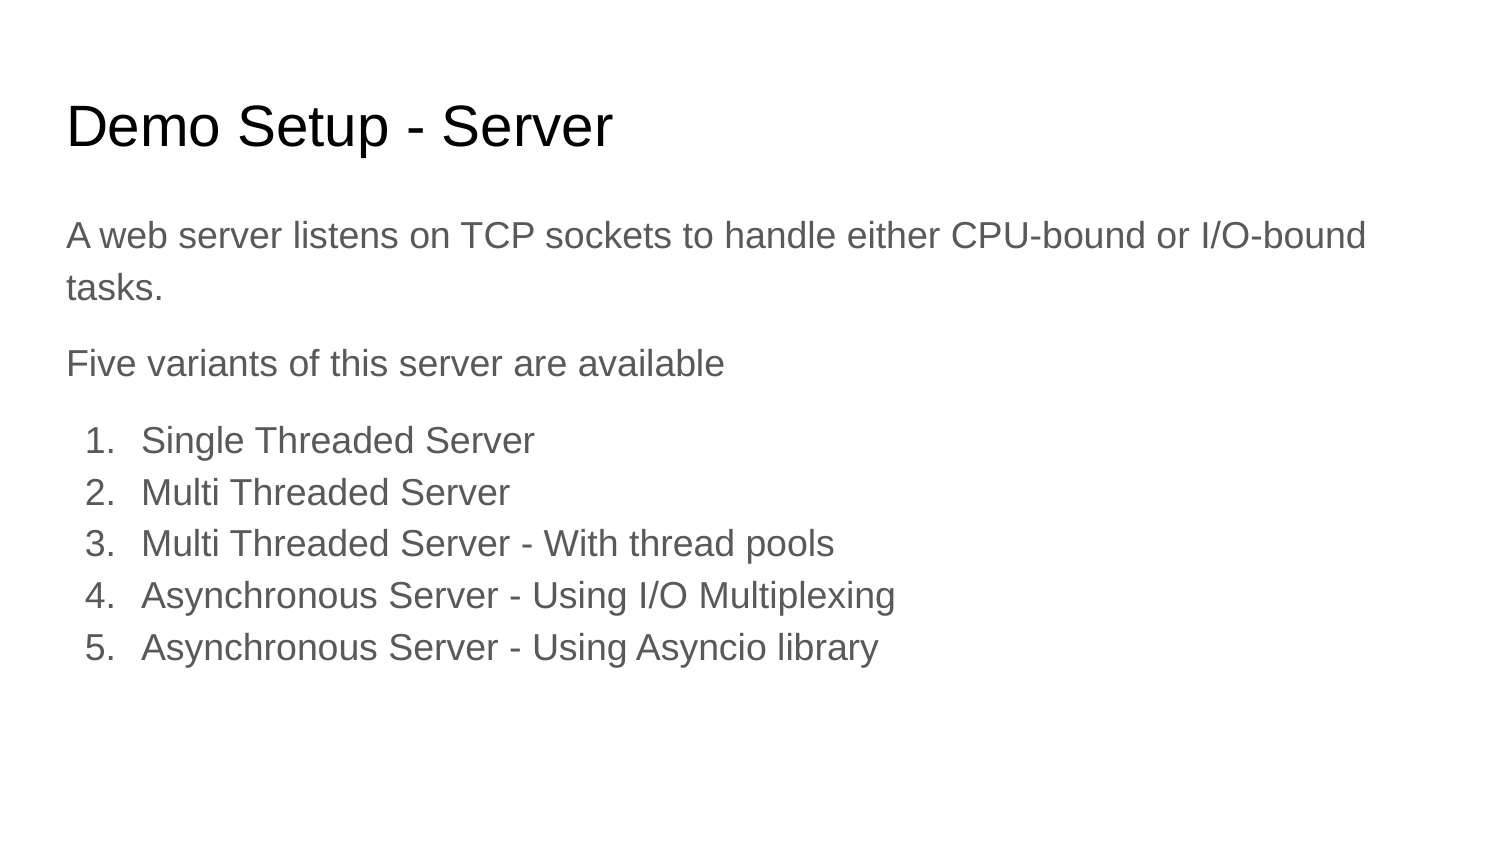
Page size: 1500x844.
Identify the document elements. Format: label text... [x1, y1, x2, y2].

title Demo Setup - Server [51, 72, 1449, 167]
list A web server listens on TCP sockets to handle either CPU-bound or I/O-bound tasks. Five variants of this server are available Single Threaded Server Multi Threaded Server Multi Threaded Server - With thread pools Asynchronous Server - Using I/O Multiplexing Asynchronous Server - Using Asyncio library [51, 189, 1449, 750]
